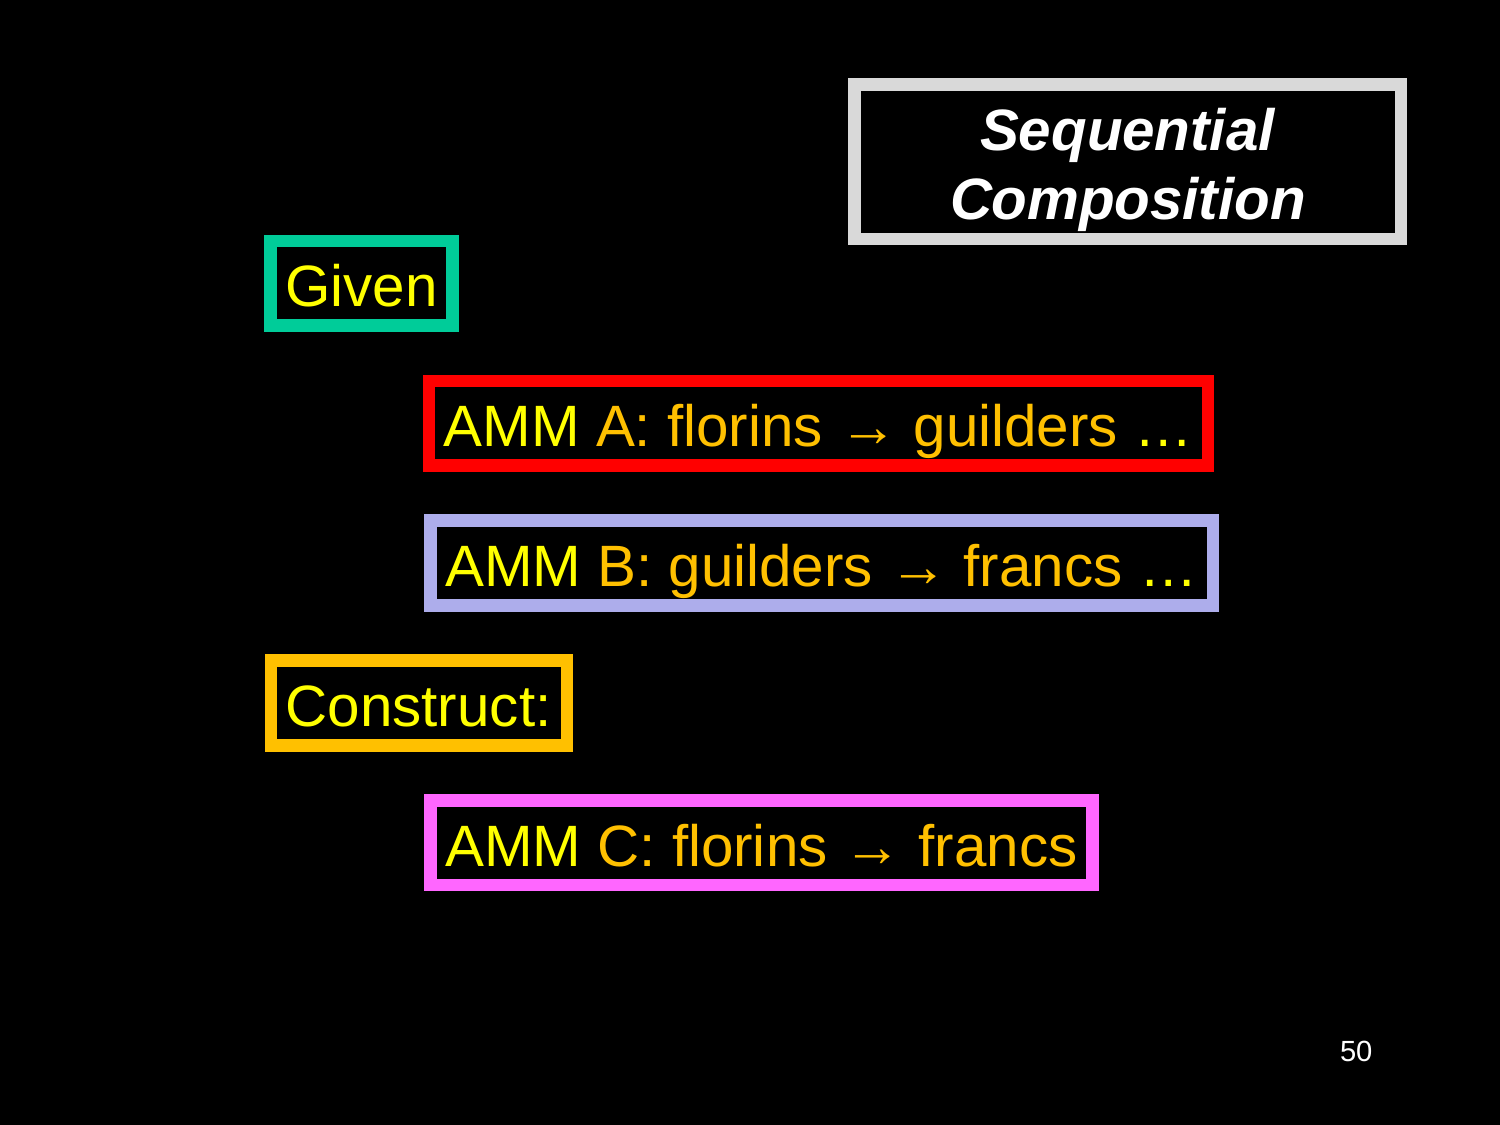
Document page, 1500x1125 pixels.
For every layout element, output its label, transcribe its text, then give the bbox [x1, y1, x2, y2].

text_box AMM C: florins → francs [430, 800, 1093, 886]
text_box Sequential Composition [854, 84, 1402, 240]
text_box Construct: [271, 660, 567, 746]
text_box AMM A: florins → guilders … [430, 380, 1207, 466]
text_box Given [270, 241, 453, 326]
text_box AMM B: guilders → francs … [430, 520, 1213, 606]
slide_number 50 [1074, 1024, 1388, 1101]
